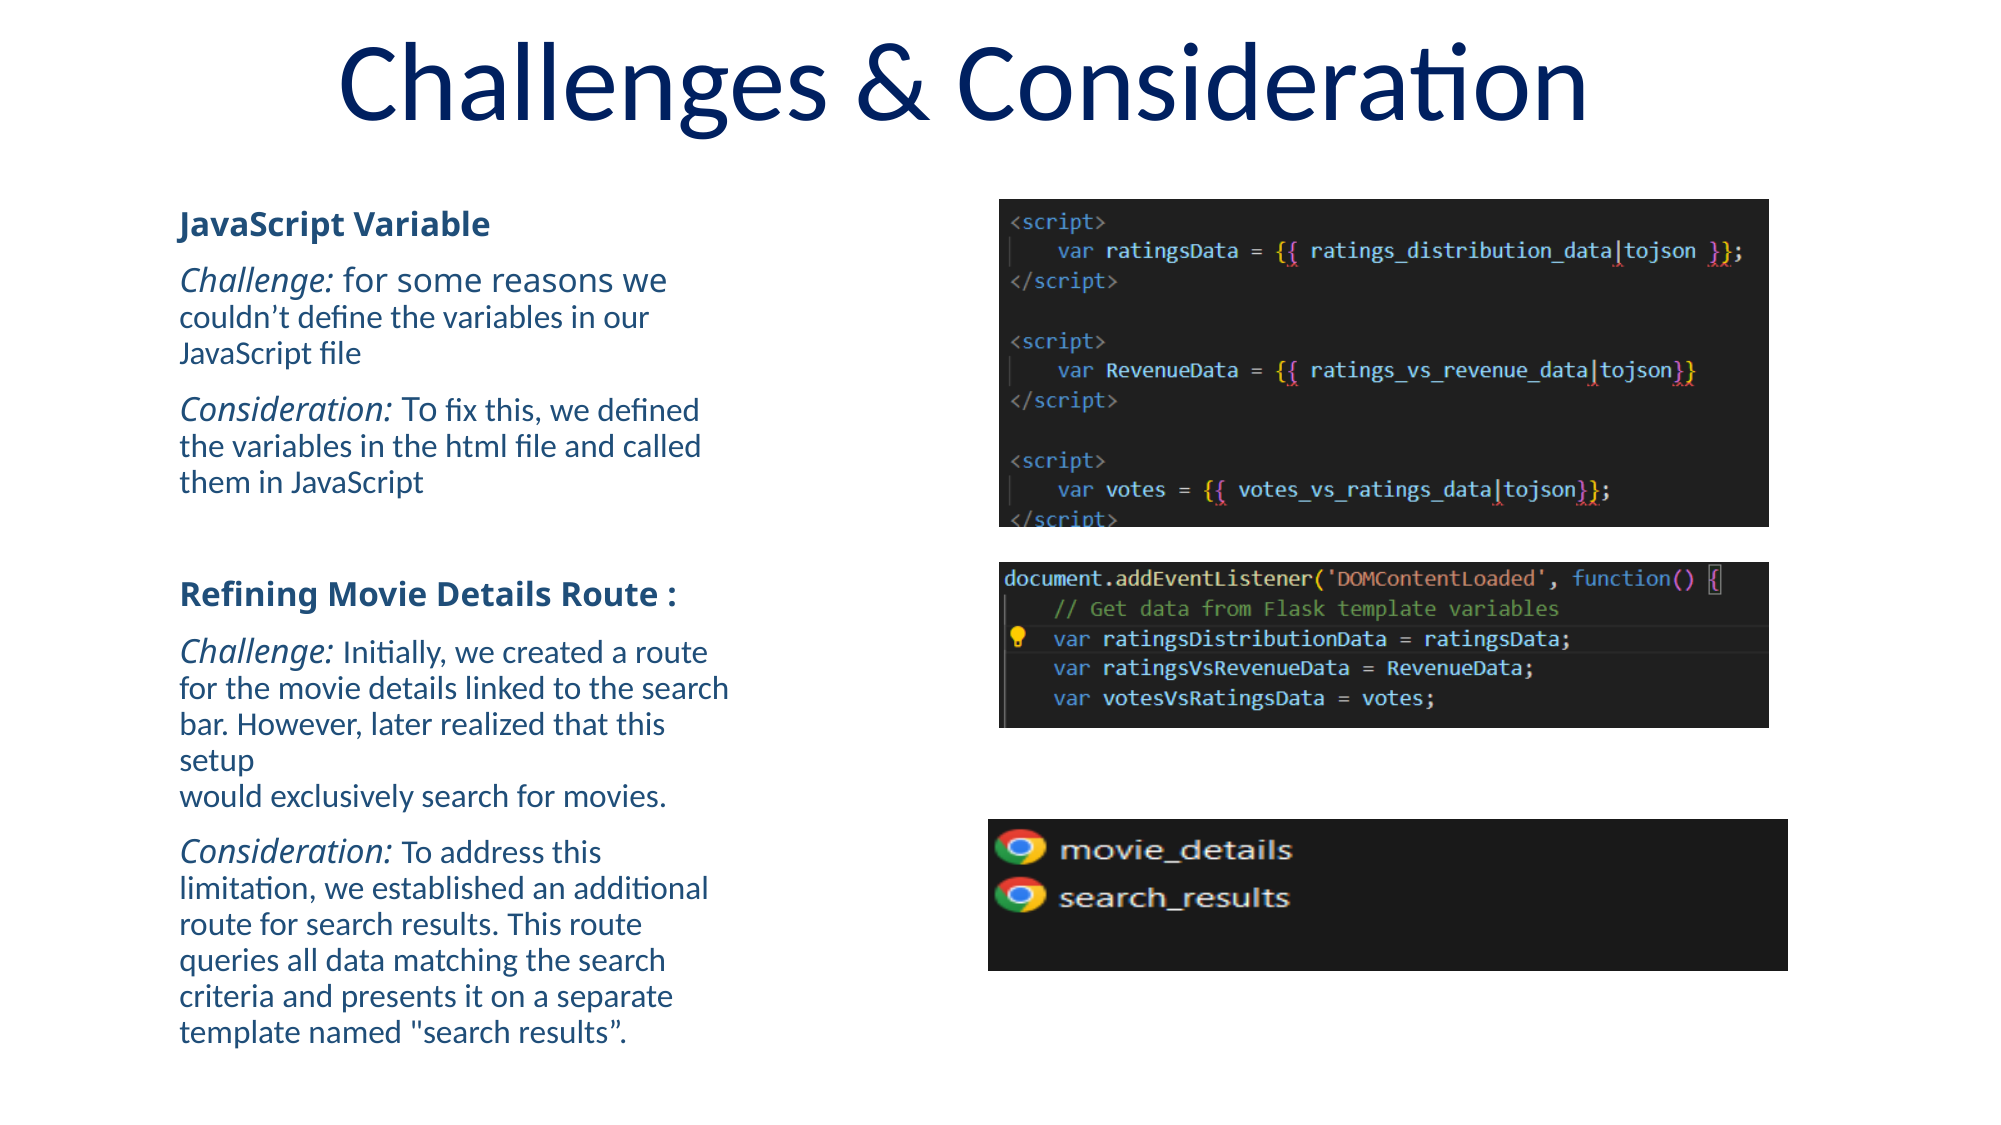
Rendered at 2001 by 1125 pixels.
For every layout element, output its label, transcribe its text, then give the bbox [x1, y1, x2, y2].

picture [999, 199, 1769, 527]
text_box Challenges & Consideration [322, 0, 1607, 150]
list JavaScript Variable Challenge: for some reasons we couldn’t define the variables in our JavaScript file Consideration: To fix this, we defined the variables in the html file and called them in JavaScript Refining Movie Details Route : Challenge: Initially, we created a route for the movie details linked to the search bar. However, later realized that this setup would exclusively search for movies. Consideration: To address this limitation, we established an additional route for search results. This route queries all data matching the search criteria and presents it on a separate template named "search results”. [164, 200, 755, 1066]
picture [999, 562, 1769, 728]
picture [988, 819, 1788, 971]
